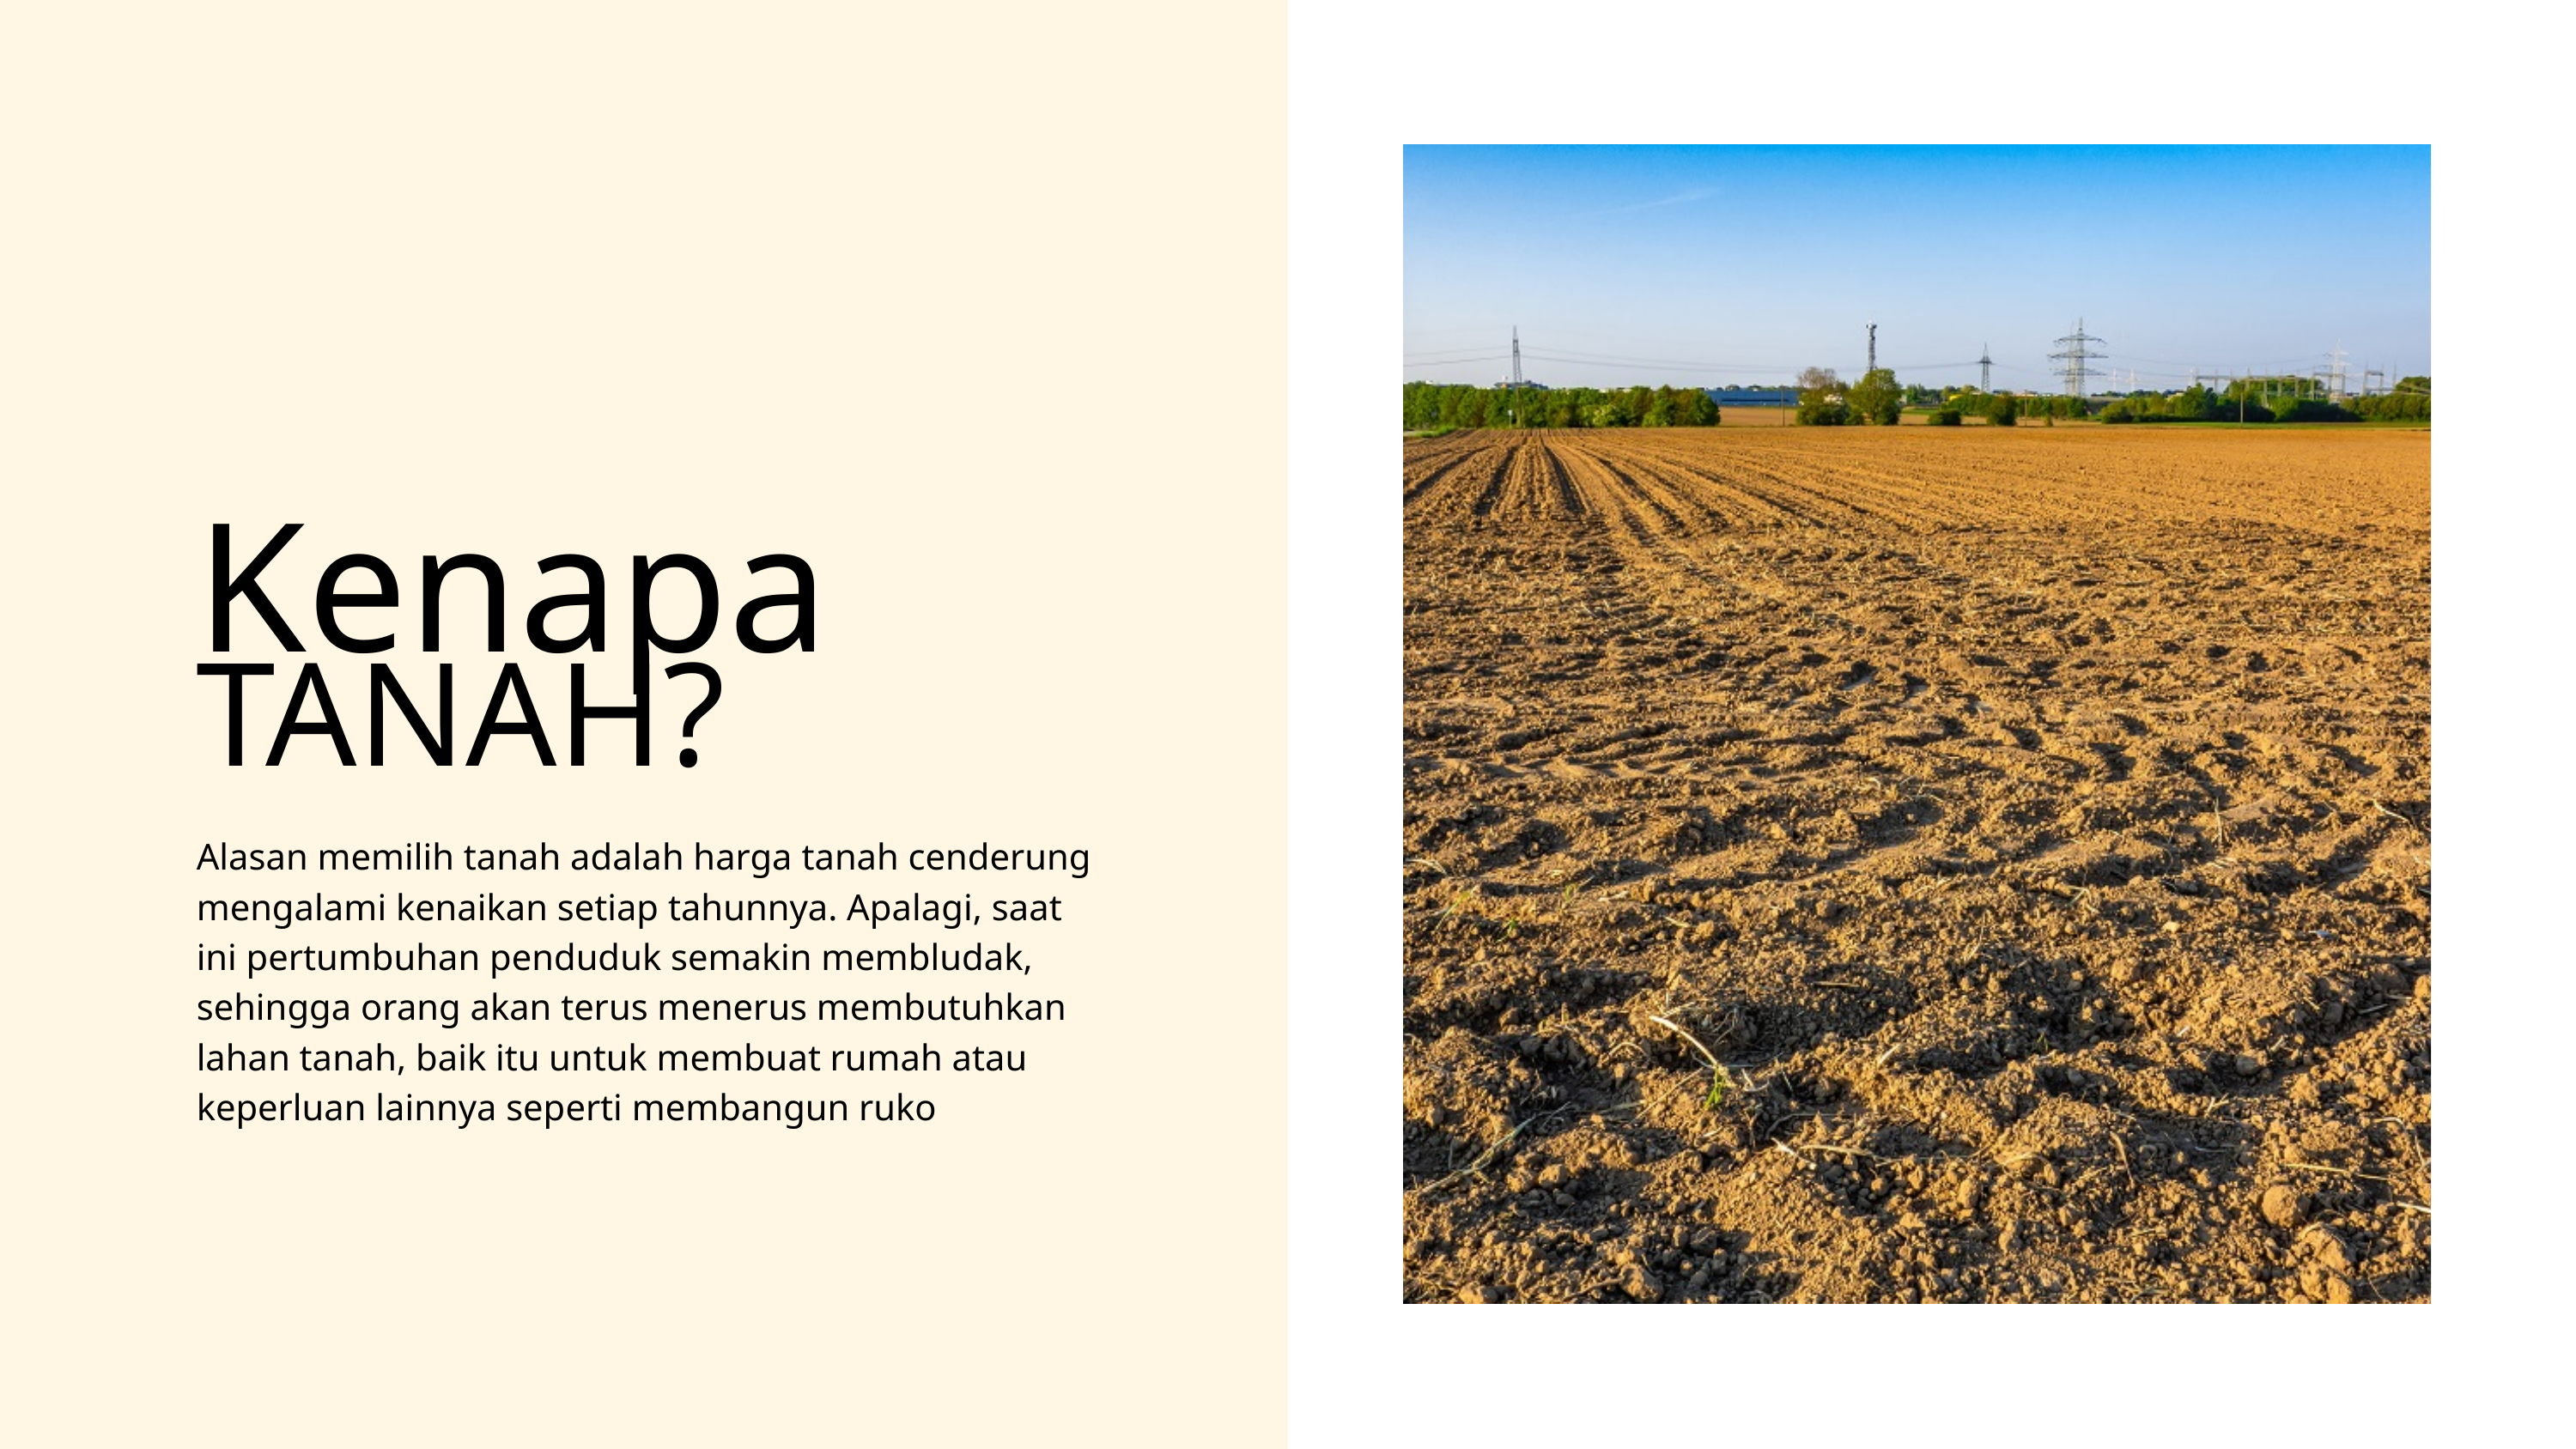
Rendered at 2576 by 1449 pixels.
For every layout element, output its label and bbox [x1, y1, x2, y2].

text_box [1402, 144, 2432, 1304]
text_box [0, 0, 1289, 1449]
